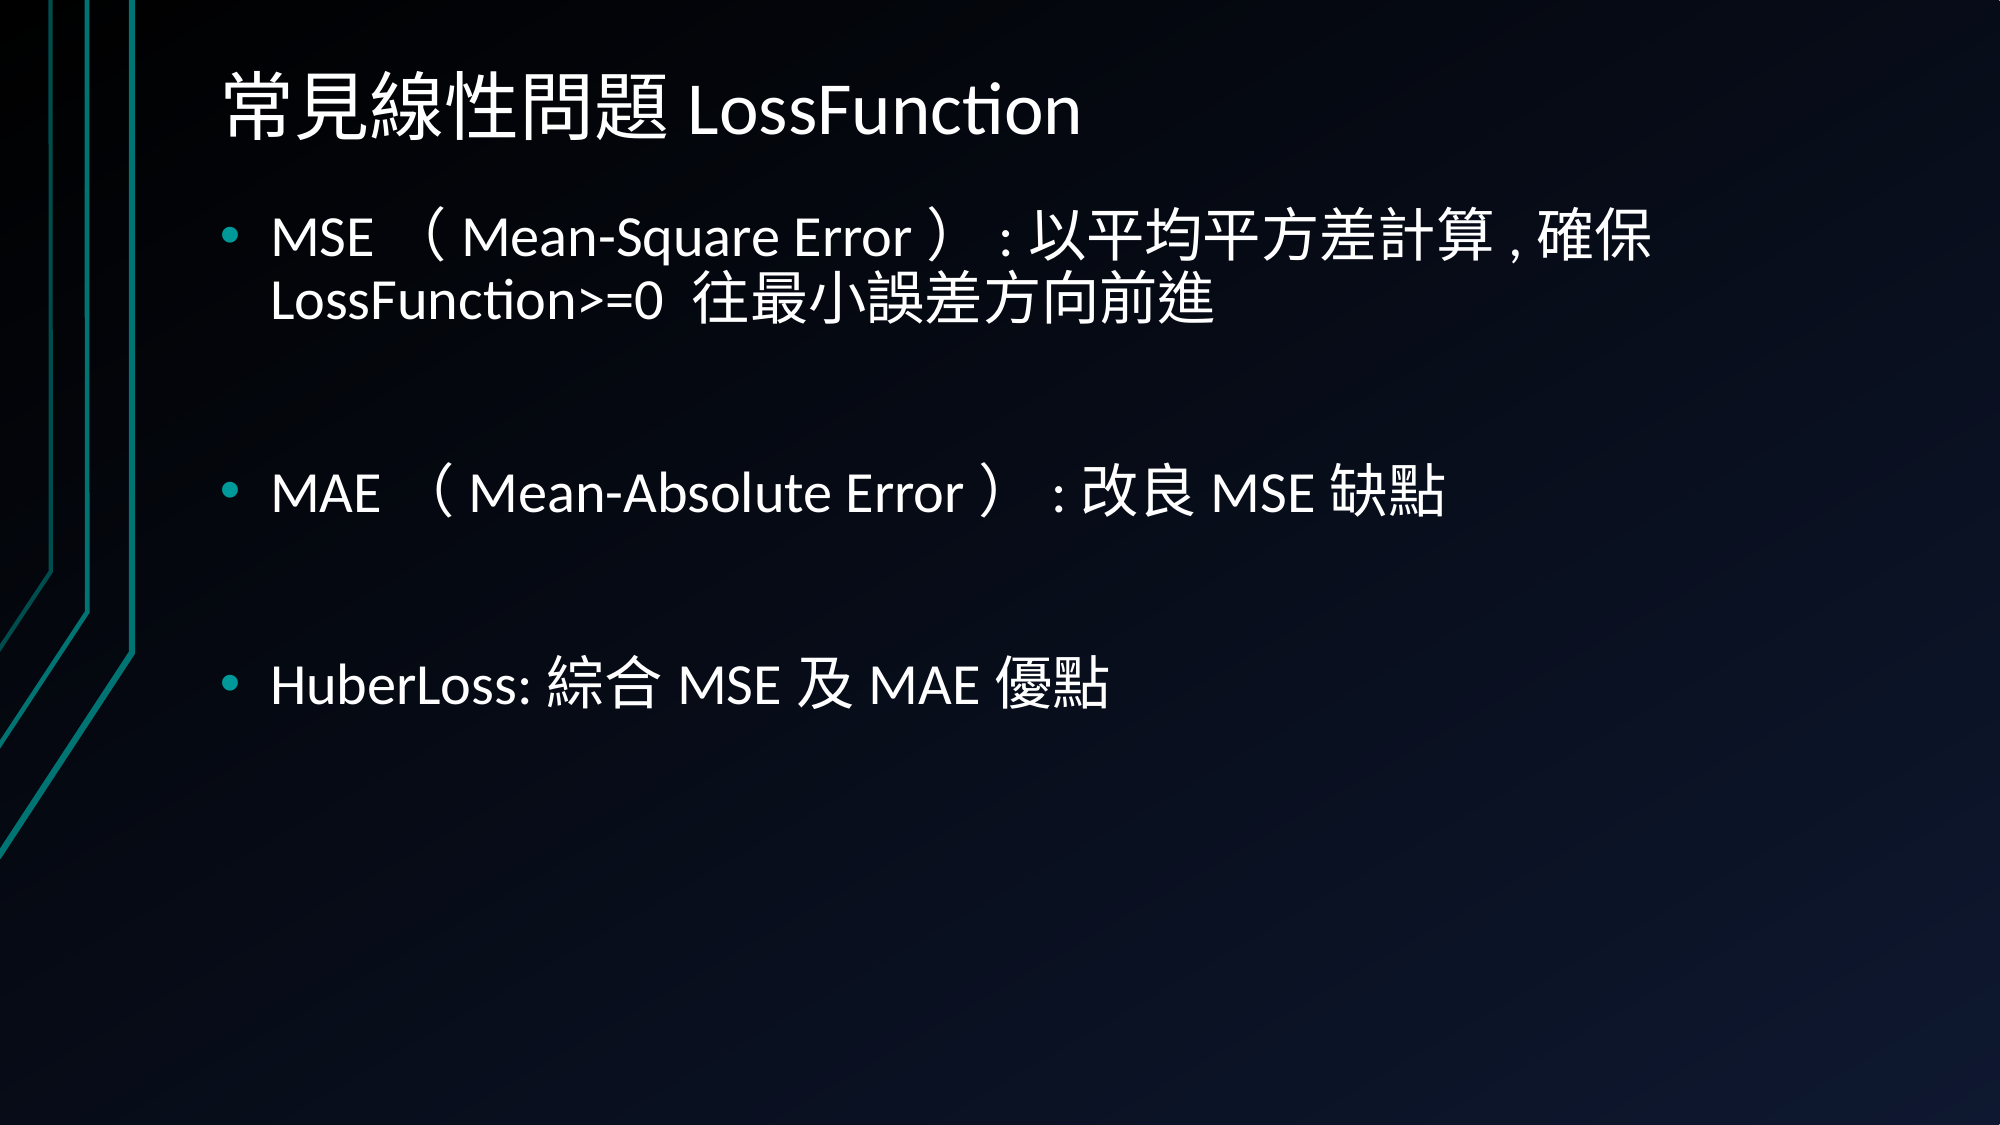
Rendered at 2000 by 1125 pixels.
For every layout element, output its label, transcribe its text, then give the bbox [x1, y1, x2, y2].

title 常見線性問題LossFunction [199, 45, 1900, 161]
list MSE（Mean-Square Error）:以平均平方差計算,確保LossFunction>=0 往最小誤差方向前進 MAE（Mean-Absolute Error）:改良MSE缺點 HuberLoss:綜合MSE及MAE優點 [199, 196, 1900, 1012]
